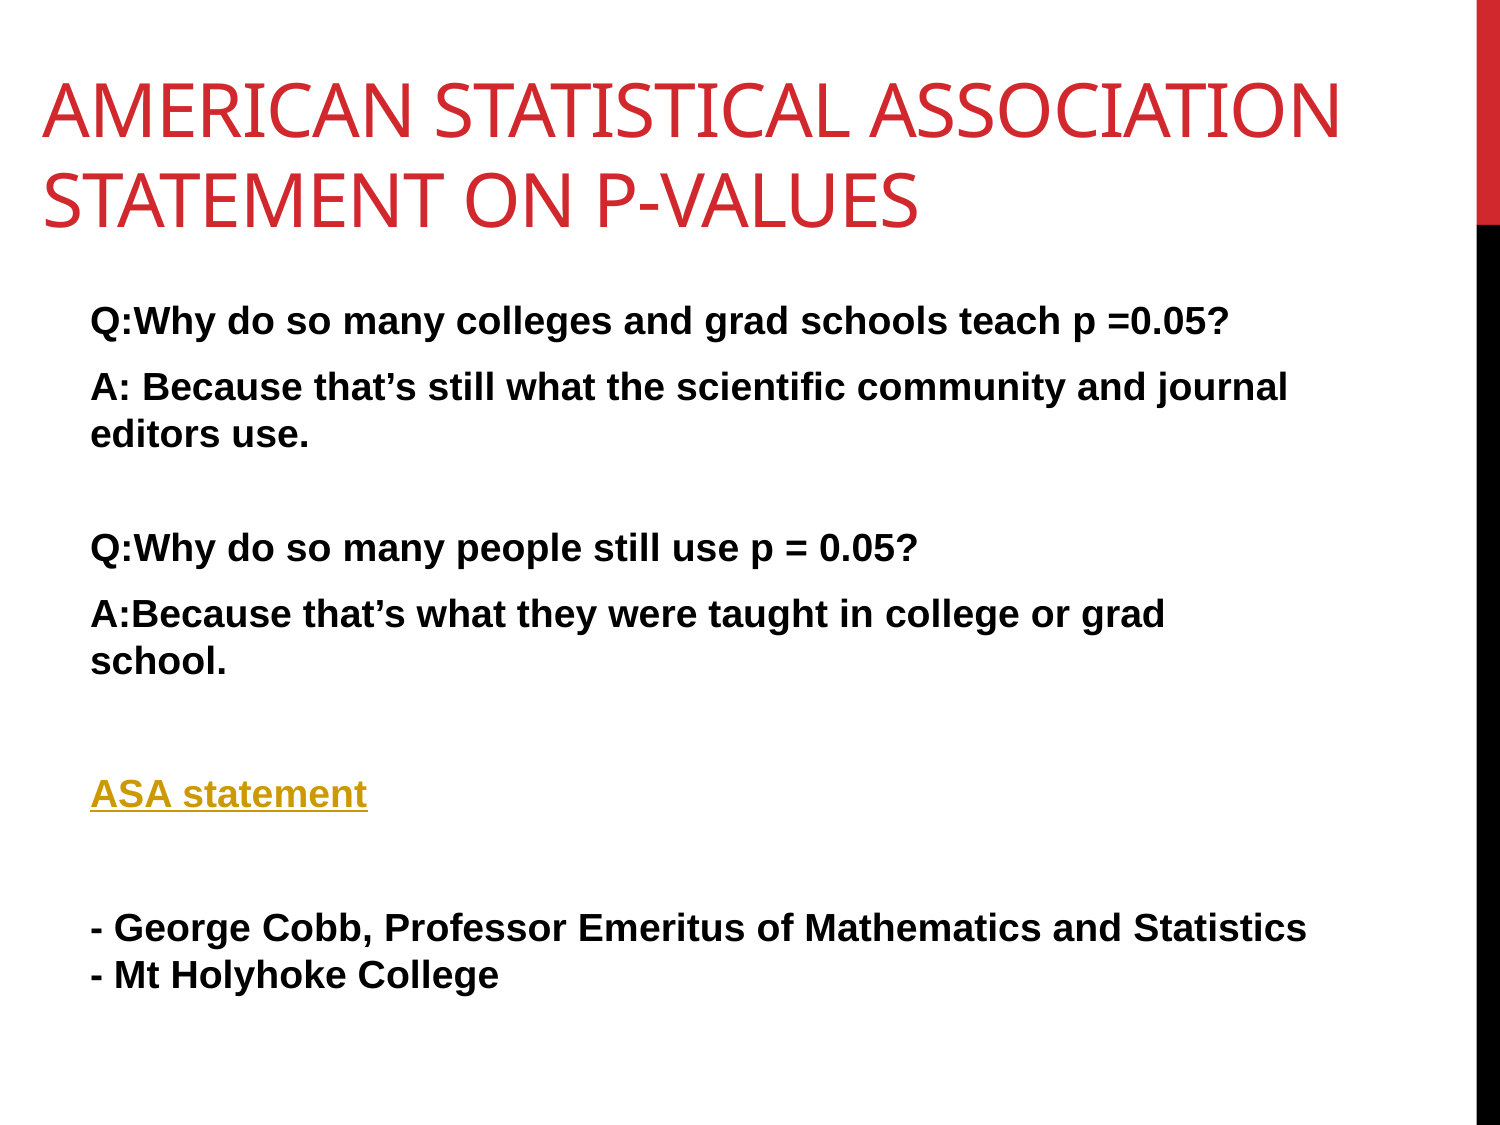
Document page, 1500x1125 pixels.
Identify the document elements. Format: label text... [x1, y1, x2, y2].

list Q:Why do so many colleges and grad schools teach p =0.05? A: Because that’s still what the scientific community and journal editors use. Q:Why do so many people still use p = 0.05? A:Because that’s what they were taught in college or grad school. ASA statement - George Cobb, Professor Emeritus of Mathematics and Statistics - Mt Holyhoke College [75, 287, 1325, 1005]
title American Statistical Association Statement on p-Values [27, 25, 1487, 250]
